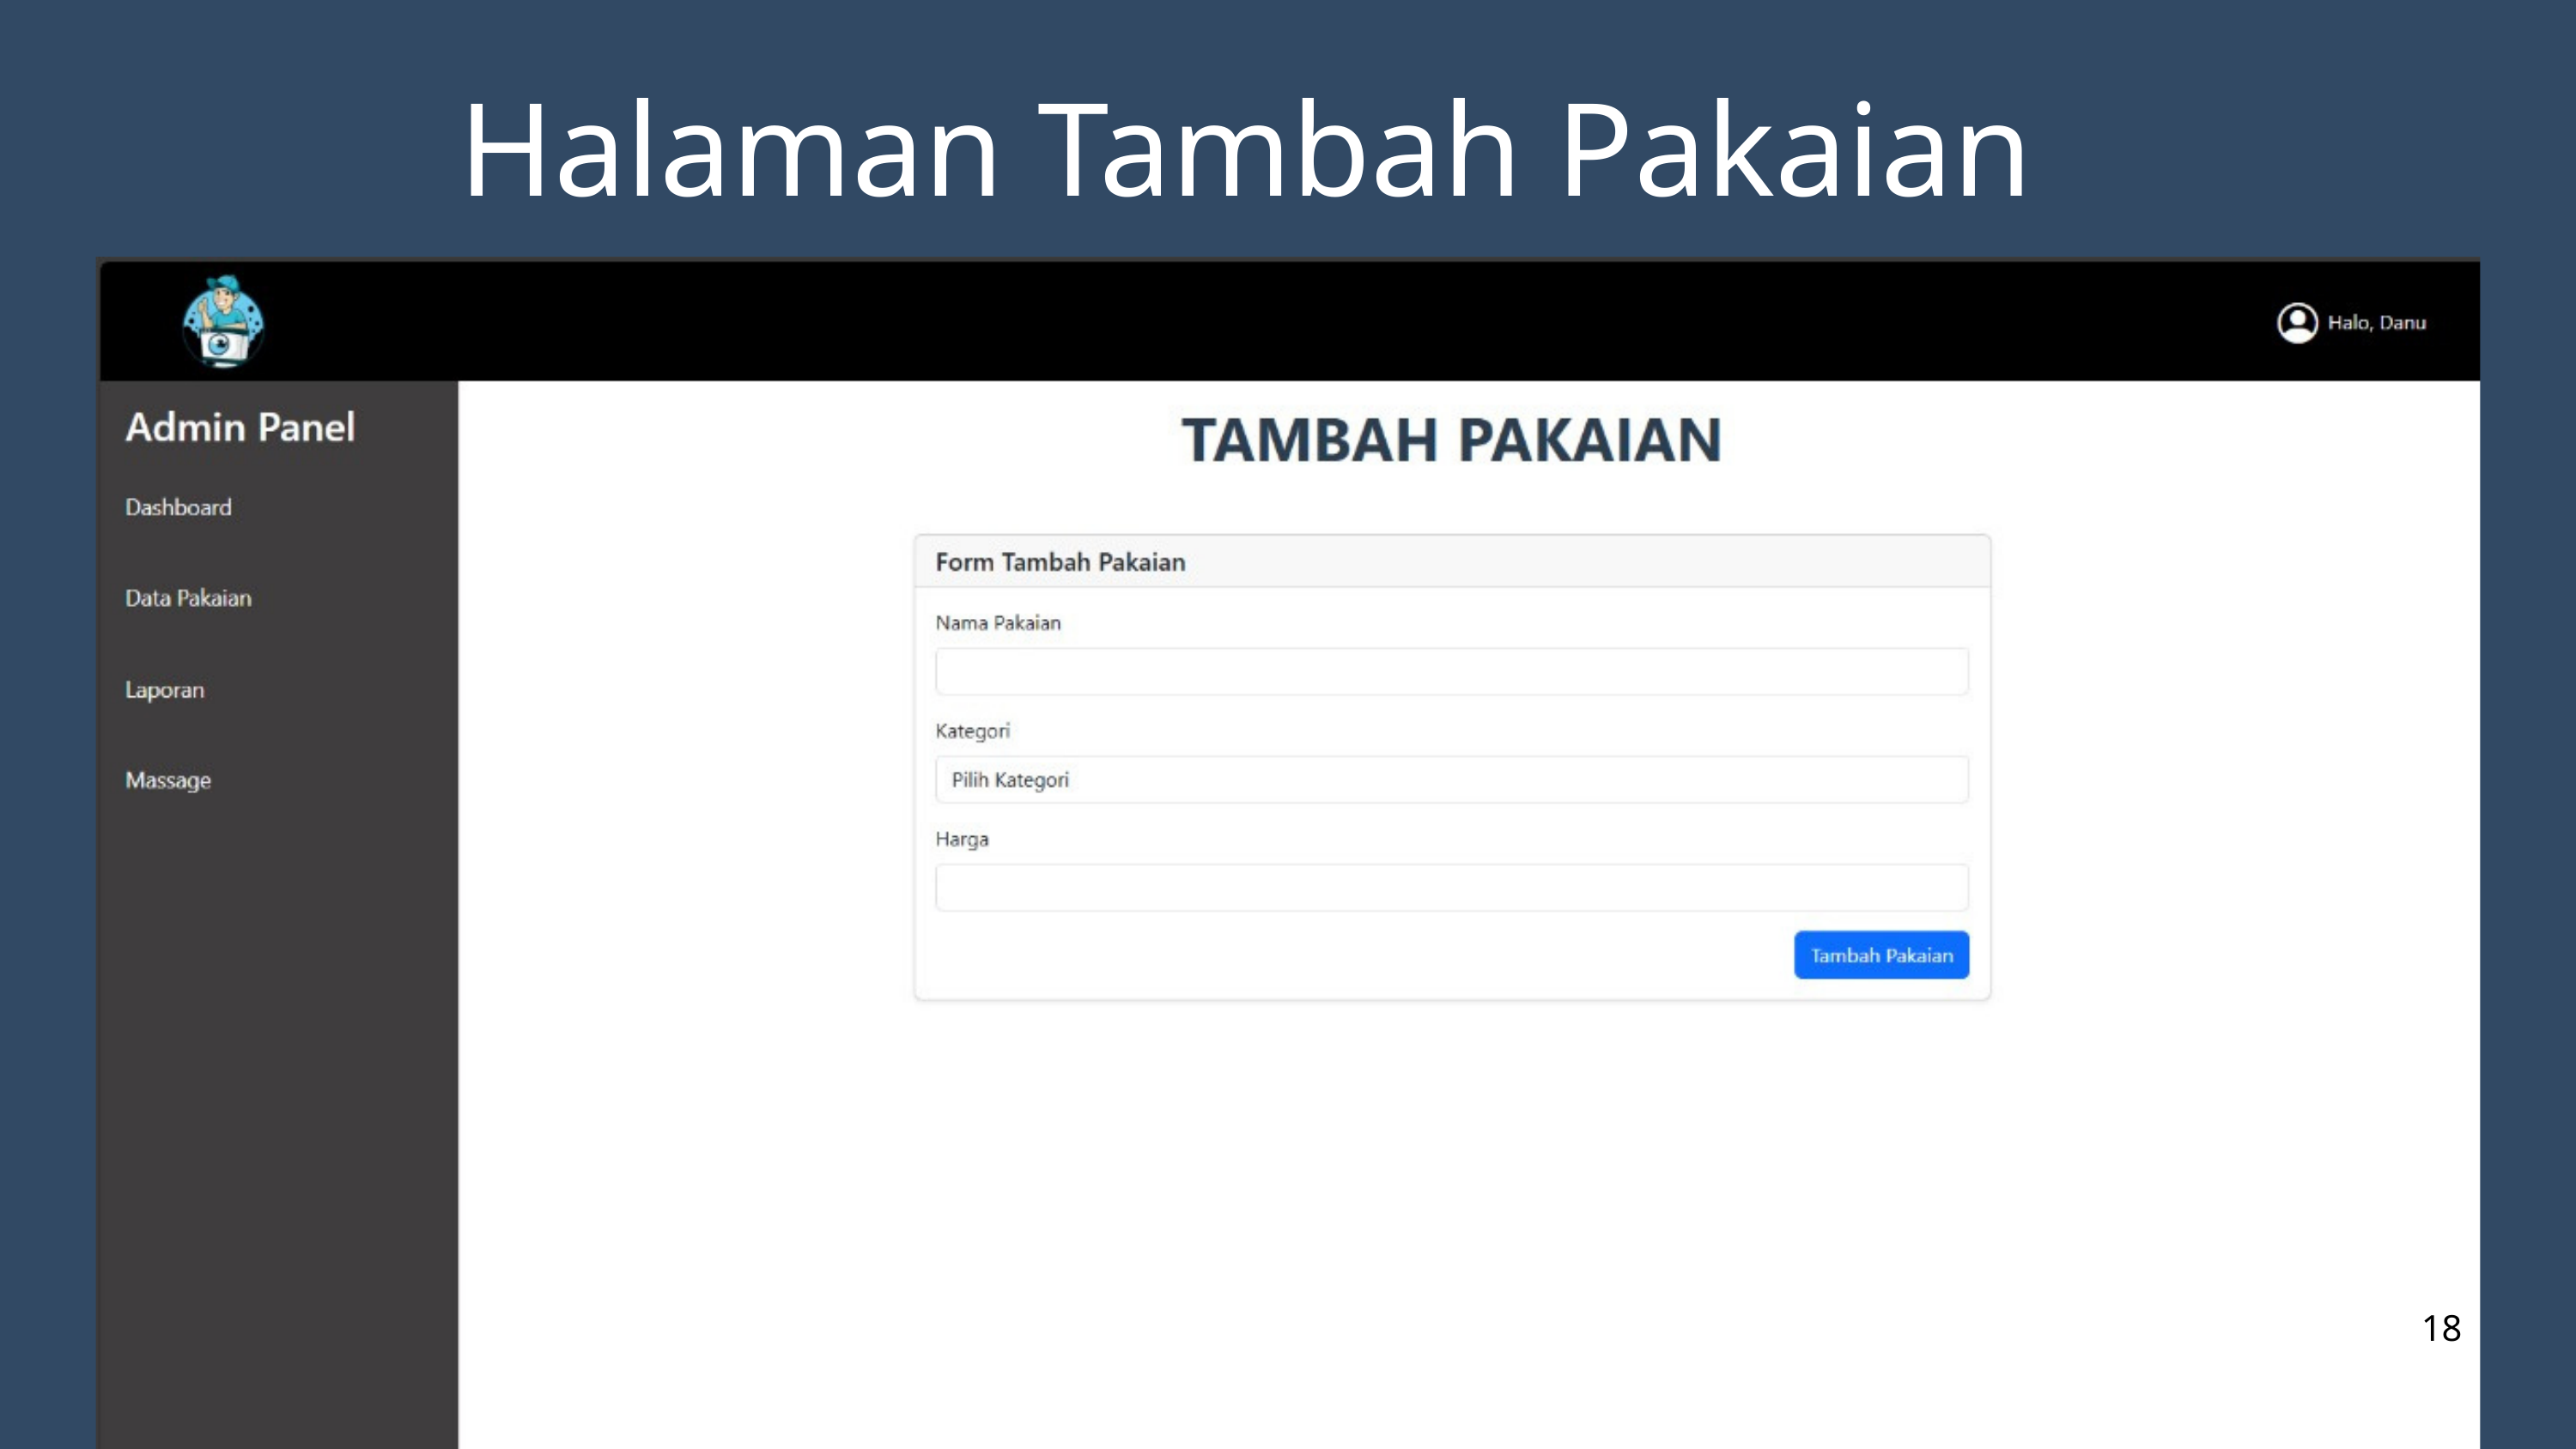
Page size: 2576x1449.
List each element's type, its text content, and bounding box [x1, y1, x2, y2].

text_box 18 [2421, 1298, 2463, 1349]
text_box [459, 67, 2514, 335]
text_box [95, 257, 2481, 1449]
